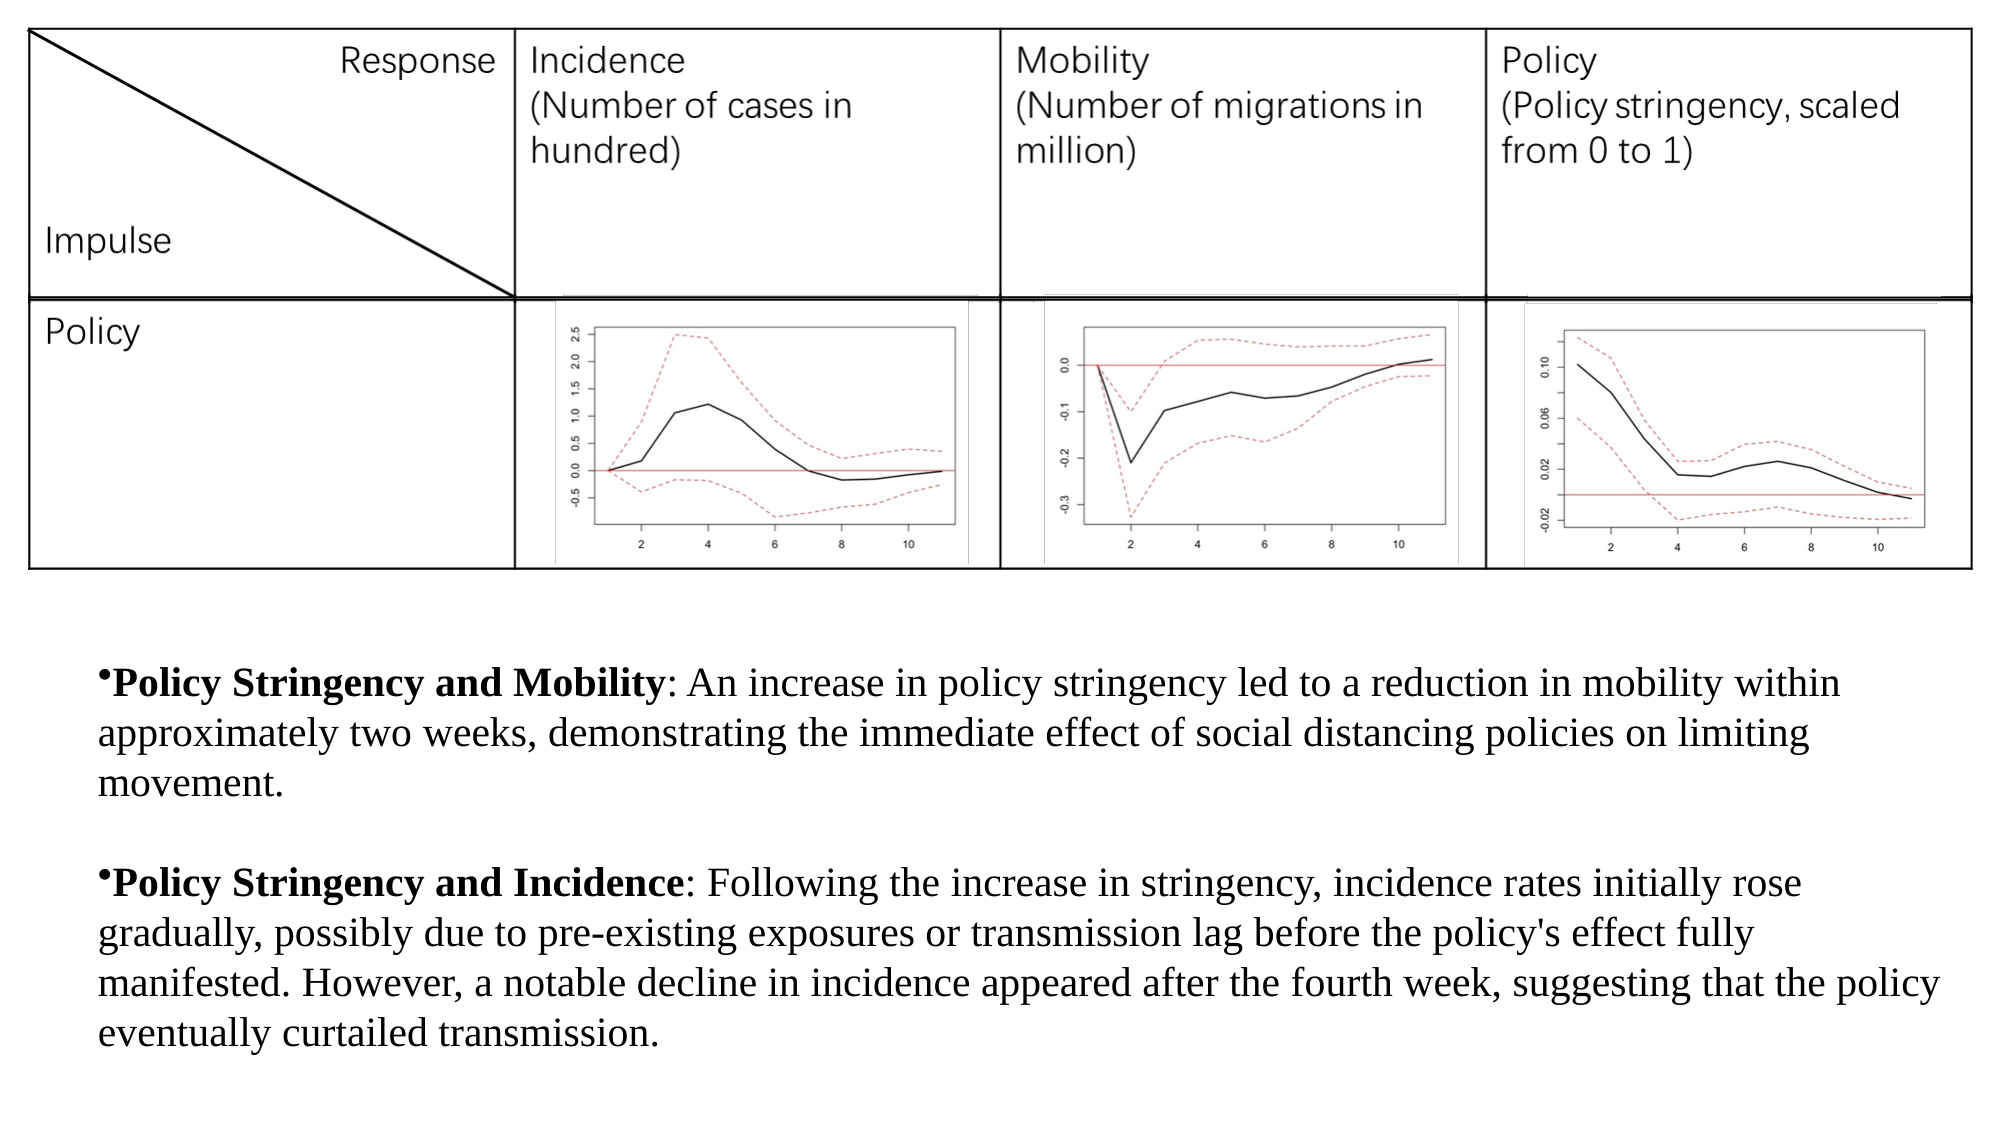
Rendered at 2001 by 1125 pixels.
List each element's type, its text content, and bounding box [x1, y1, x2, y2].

text_box Policy Stringency and Mobility: An increase in policy stringency led to a reduction in mobility within approximately two weeks, demonstrating the immediate effect of social distancing policies on limiting movement. Policy Stringency and Incidence: Following the increase in stringency, incidence rates initially rose gradually, possibly due to pre-existing exposures or transmission lag before the policy's effect fully manifested. However, a notable decline in incidence appeared after the fourth week, suggesting that the policy eventually curtailed transmission. [83, 597, 1959, 1112]
picture [22, 23, 1975, 571]
